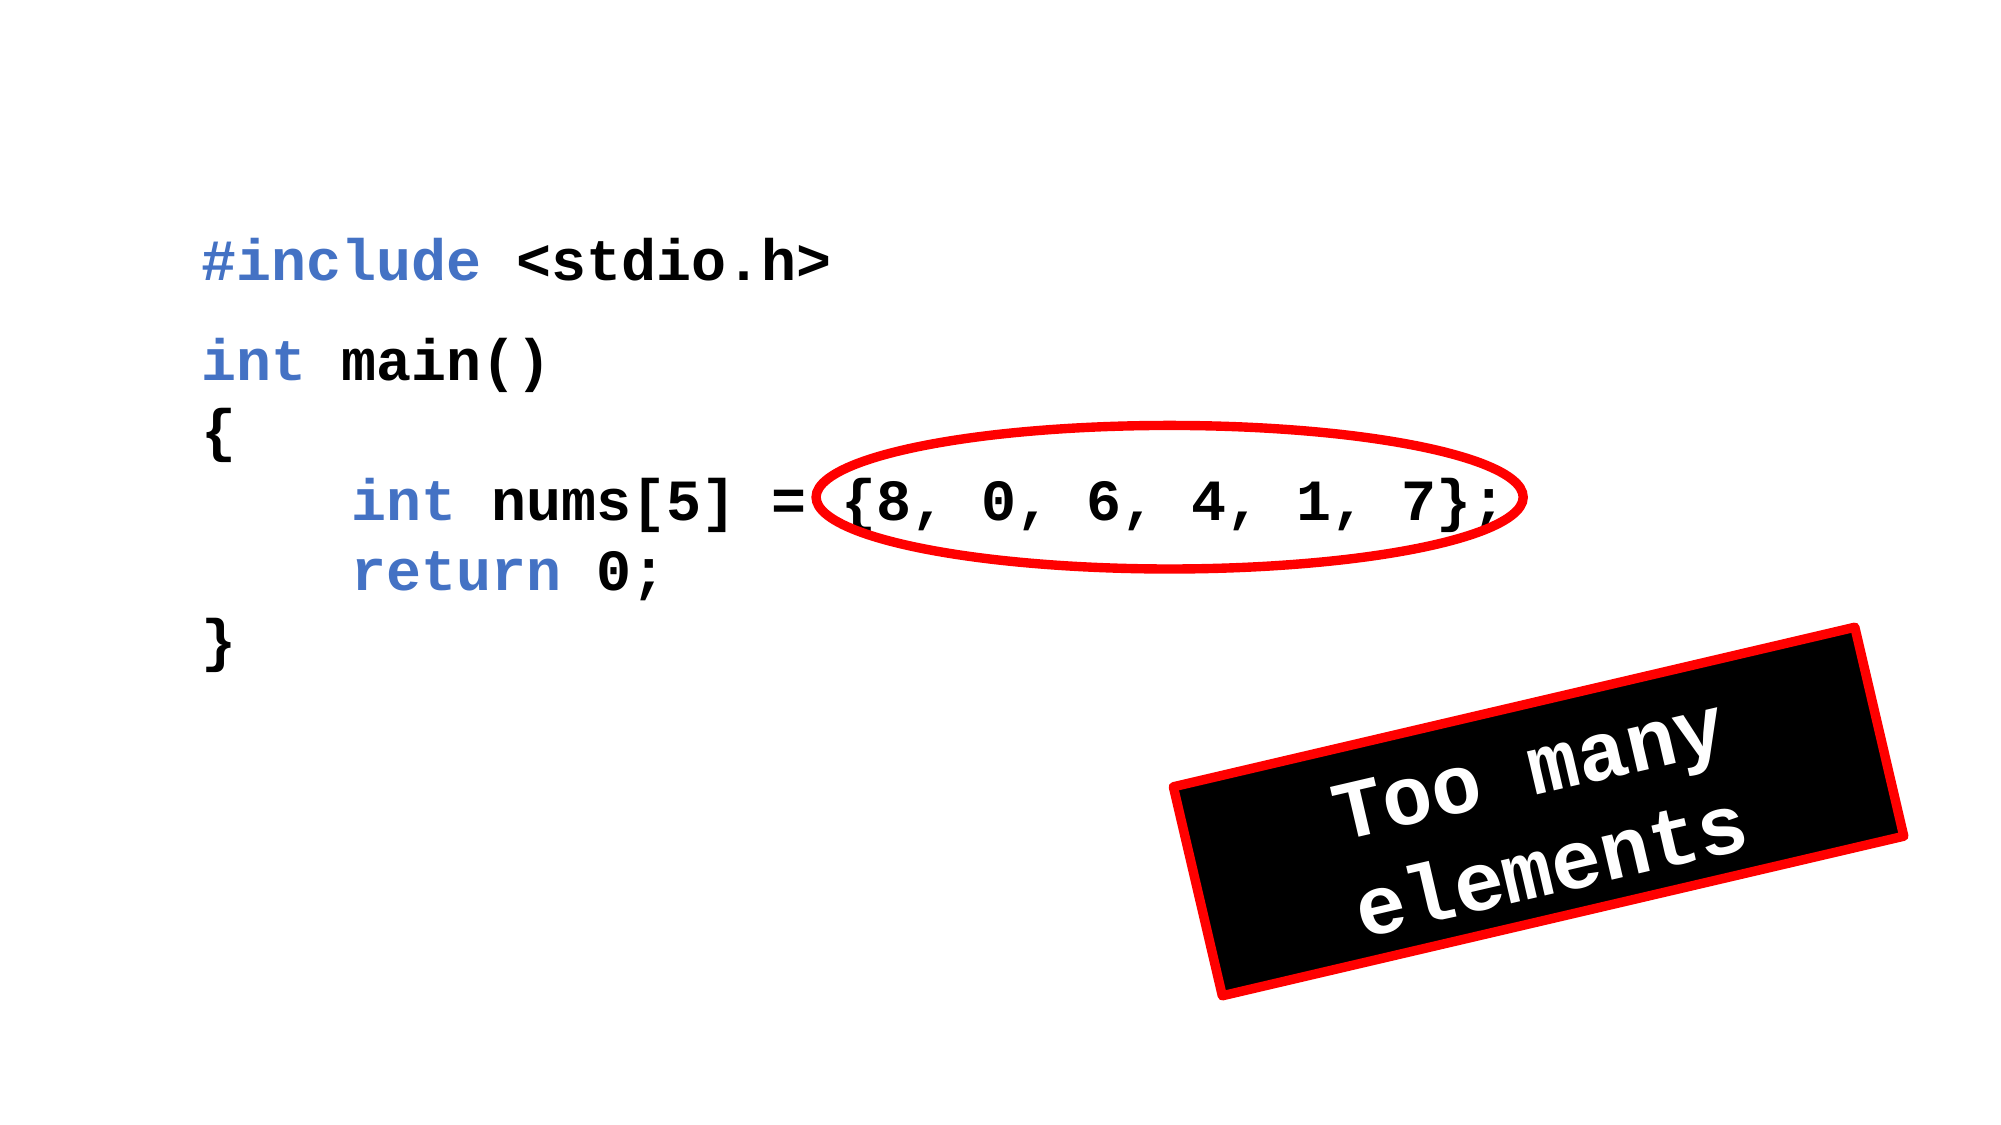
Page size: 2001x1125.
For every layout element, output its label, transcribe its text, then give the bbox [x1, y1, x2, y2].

text_box [815, 424, 1525, 571]
text_box #include <stdio.h> int main() { int nums[5] = {8, 0, 6, 4, 1, 7}; return 0; } [186, 215, 1615, 680]
text_box Too many elements [1173, 627, 1904, 996]
